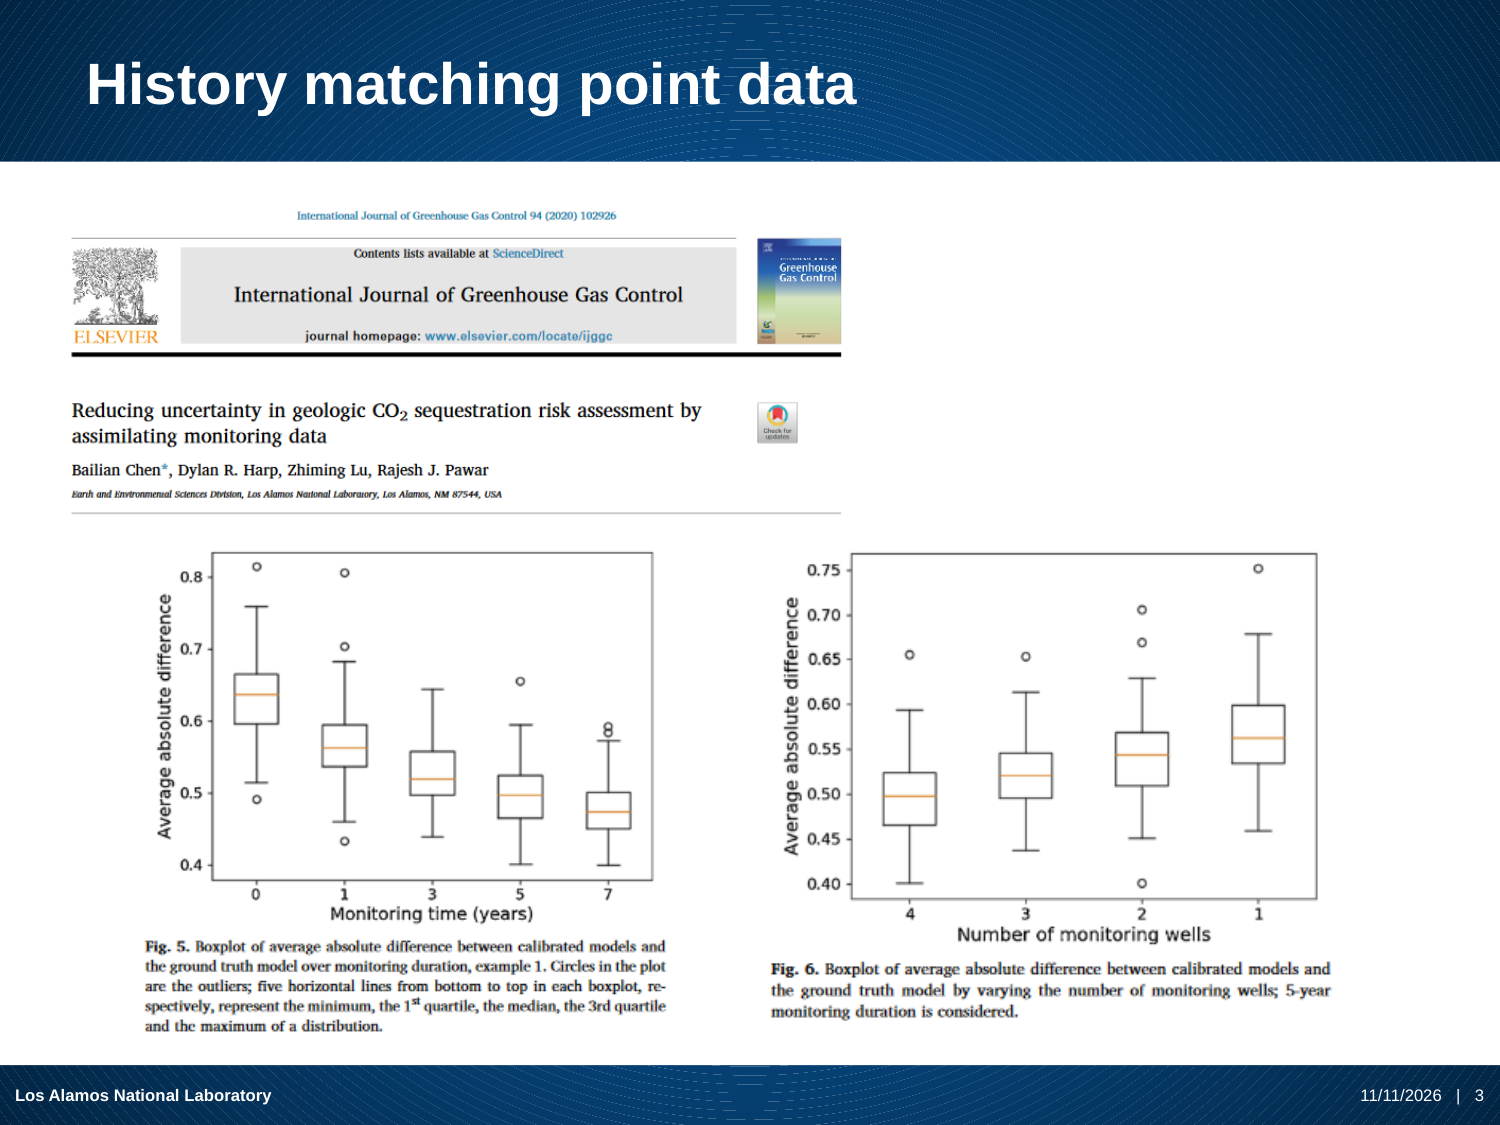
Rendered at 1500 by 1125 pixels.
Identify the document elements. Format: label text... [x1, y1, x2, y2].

picture [32, 189, 873, 520]
picture [136, 539, 676, 1051]
picture [770, 539, 1345, 1030]
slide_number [1148, 1064, 1499, 1125]
title History matching point data [71, 0, 1431, 162]
footer Los Alamos National Laboratory [0, 1064, 544, 1125]
